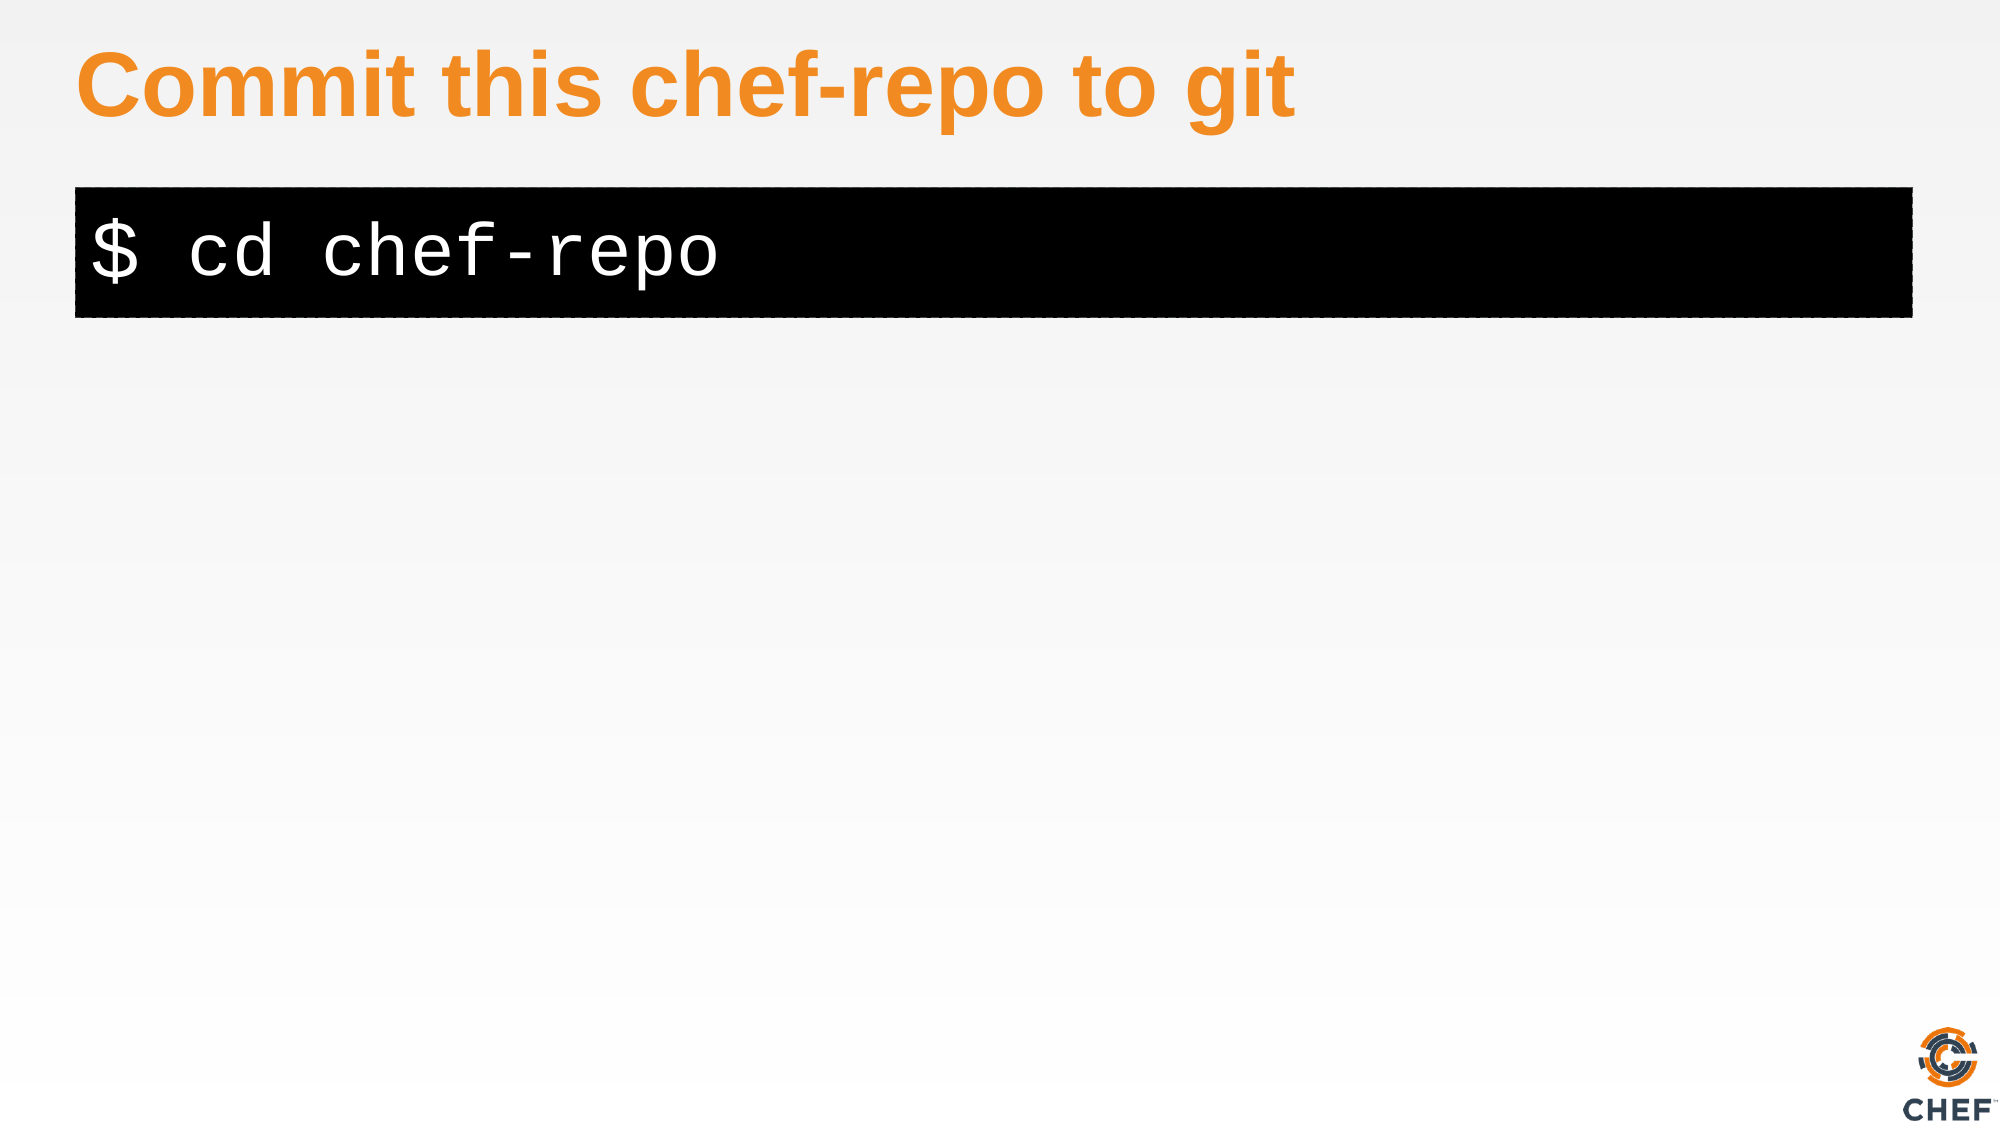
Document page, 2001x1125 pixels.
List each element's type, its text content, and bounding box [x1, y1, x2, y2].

picture [1903, 1027, 1998, 1121]
list cd chef-repo [172, 201, 1908, 291]
title Commit this chef-repo to git [75, 37, 1913, 140]
